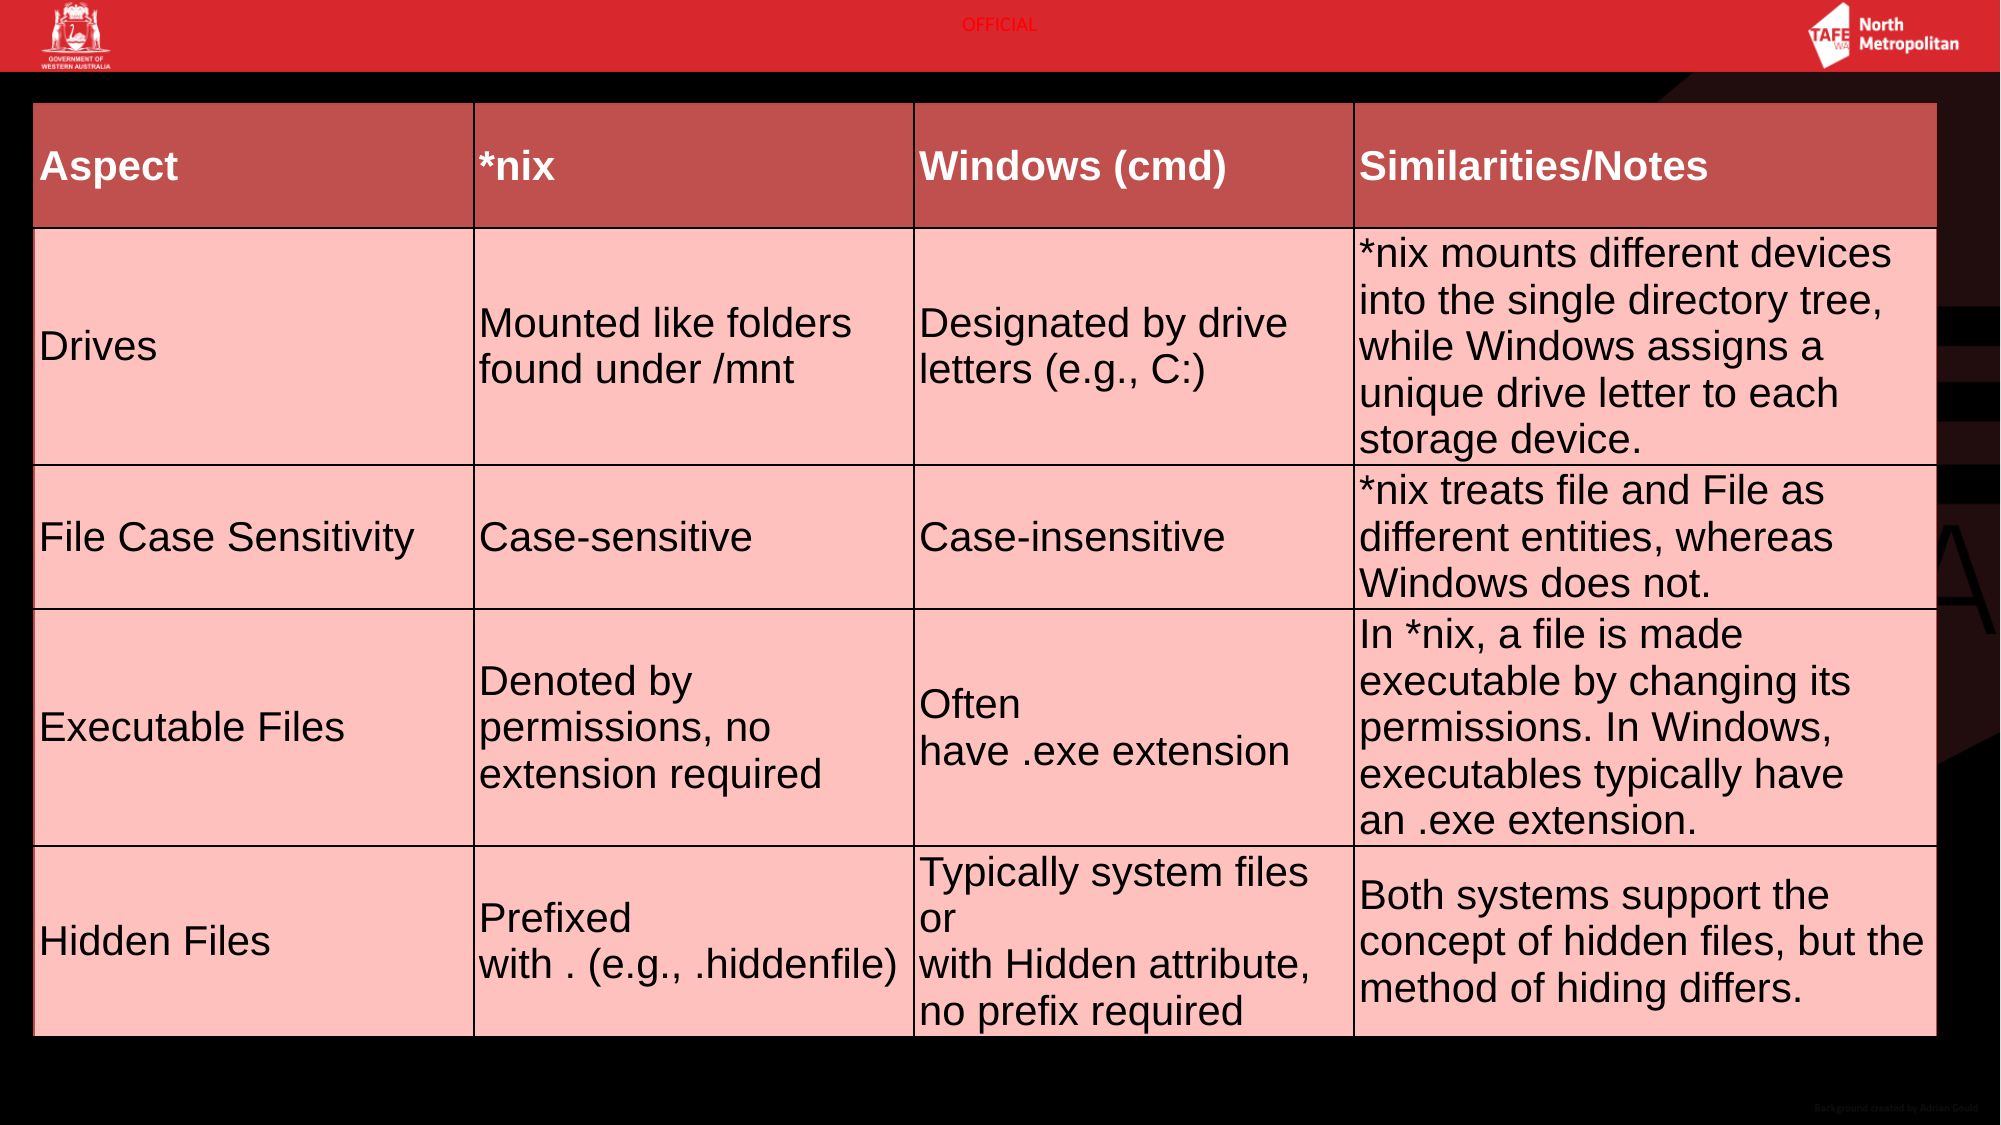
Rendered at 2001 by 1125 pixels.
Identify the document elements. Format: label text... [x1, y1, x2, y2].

table_cell *nix mounts different devices into the single directory tree, while Windows assigns a unique drive letter to each storage device. [1355, 229, 1936, 464]
table_cell Designated by drive letters (e.g., C:) [915, 229, 1353, 464]
table_cell Case-insensitive [915, 466, 1353, 608]
table_header *nix [475, 105, 913, 227]
table_header Similarities/Notes [1355, 105, 1936, 227]
picture [0, 0, 2001, 1125]
table_cell *nix treats file and File as different entities, whereas Windows does not. [1355, 466, 1936, 608]
table_header Windows (cmd) [915, 105, 1353, 227]
table_cell In *nix, a file is made executable by changing its permissions. In Windows, executables typically have an .exe extension. [1355, 610, 1936, 845]
table_cell Prefixed with . (e.g., .hiddenfile) [475, 847, 913, 1036]
table_cell Often have .exe extension [915, 610, 1353, 845]
table_cell Executable Files [35, 610, 473, 845]
table_cell Denoted by permissions, no extension required [475, 610, 913, 845]
table_cell Both systems support the concept of hidden files, but the method of hiding differs. [1355, 847, 1936, 1036]
table_cell Drives [35, 229, 473, 464]
table_cell Case-sensitive [475, 466, 913, 608]
table_header Aspect [35, 105, 473, 227]
table_cell File Case Sensitivity [35, 466, 473, 608]
table_cell Typically system files or with Hidden attribute, no prefix required [915, 847, 1353, 1036]
table_cell Hidden Files [35, 847, 473, 1036]
table_cell Mounted like folders found under /mnt [475, 229, 913, 464]
